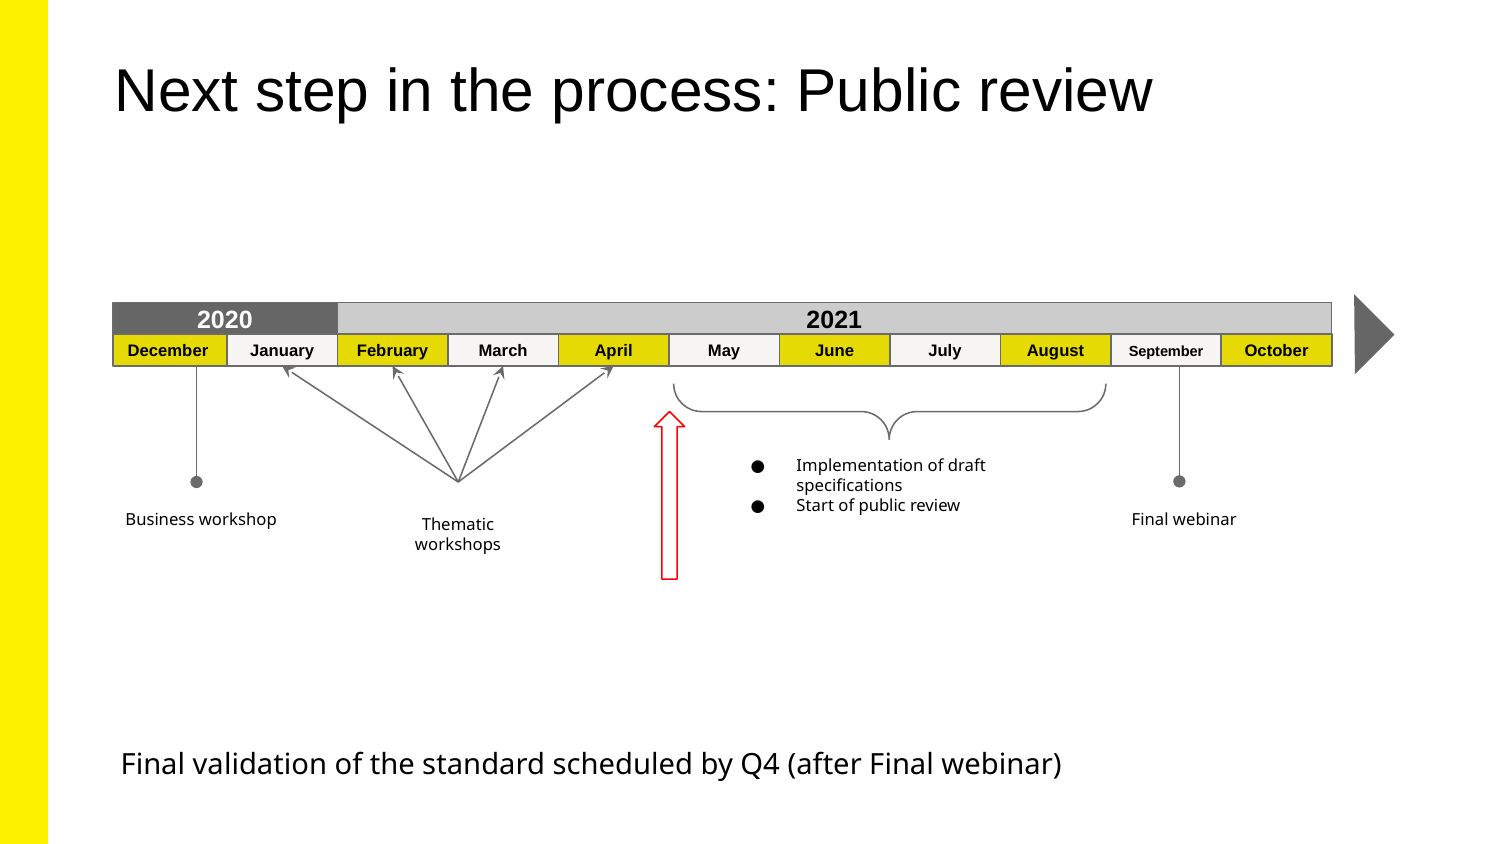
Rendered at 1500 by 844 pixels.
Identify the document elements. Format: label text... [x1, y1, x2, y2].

text_box Implementation of draft specifications Start of public review [706, 439, 1106, 530]
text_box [112, 302, 1332, 367]
text_box Final validation of the standard scheduled by Q4 (after Final webinar) [105, 730, 1319, 796]
text_box [673, 383, 1106, 439]
text_box Next step in the process: Public review [103, 44, 1458, 167]
text_box [654, 411, 685, 580]
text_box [458, 365, 614, 483]
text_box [392, 365, 455, 483]
text_box Business workshop [105, 498, 298, 539]
text_box Final webinar [1088, 498, 1281, 539]
text_box Thematic workshops [362, 498, 555, 569]
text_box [281, 365, 391, 483]
text_box [1354, 294, 1395, 375]
